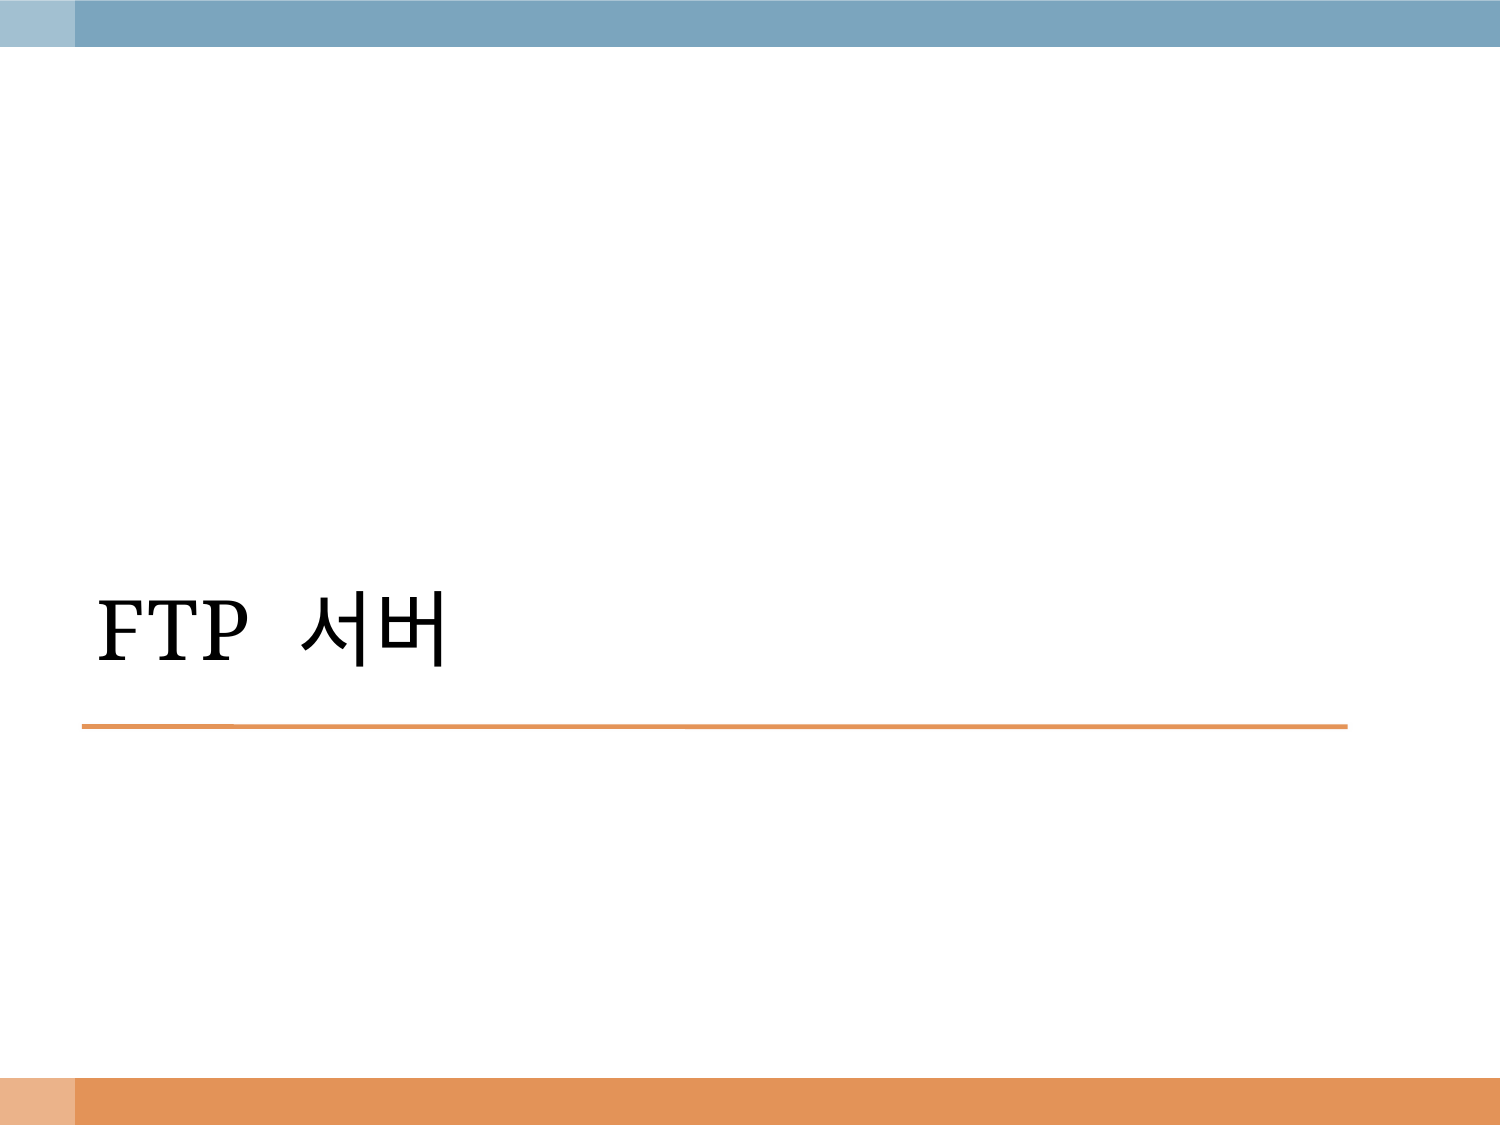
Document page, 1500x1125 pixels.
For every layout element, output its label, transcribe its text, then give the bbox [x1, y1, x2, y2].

title FTP 서버 [82, 503, 1348, 751]
